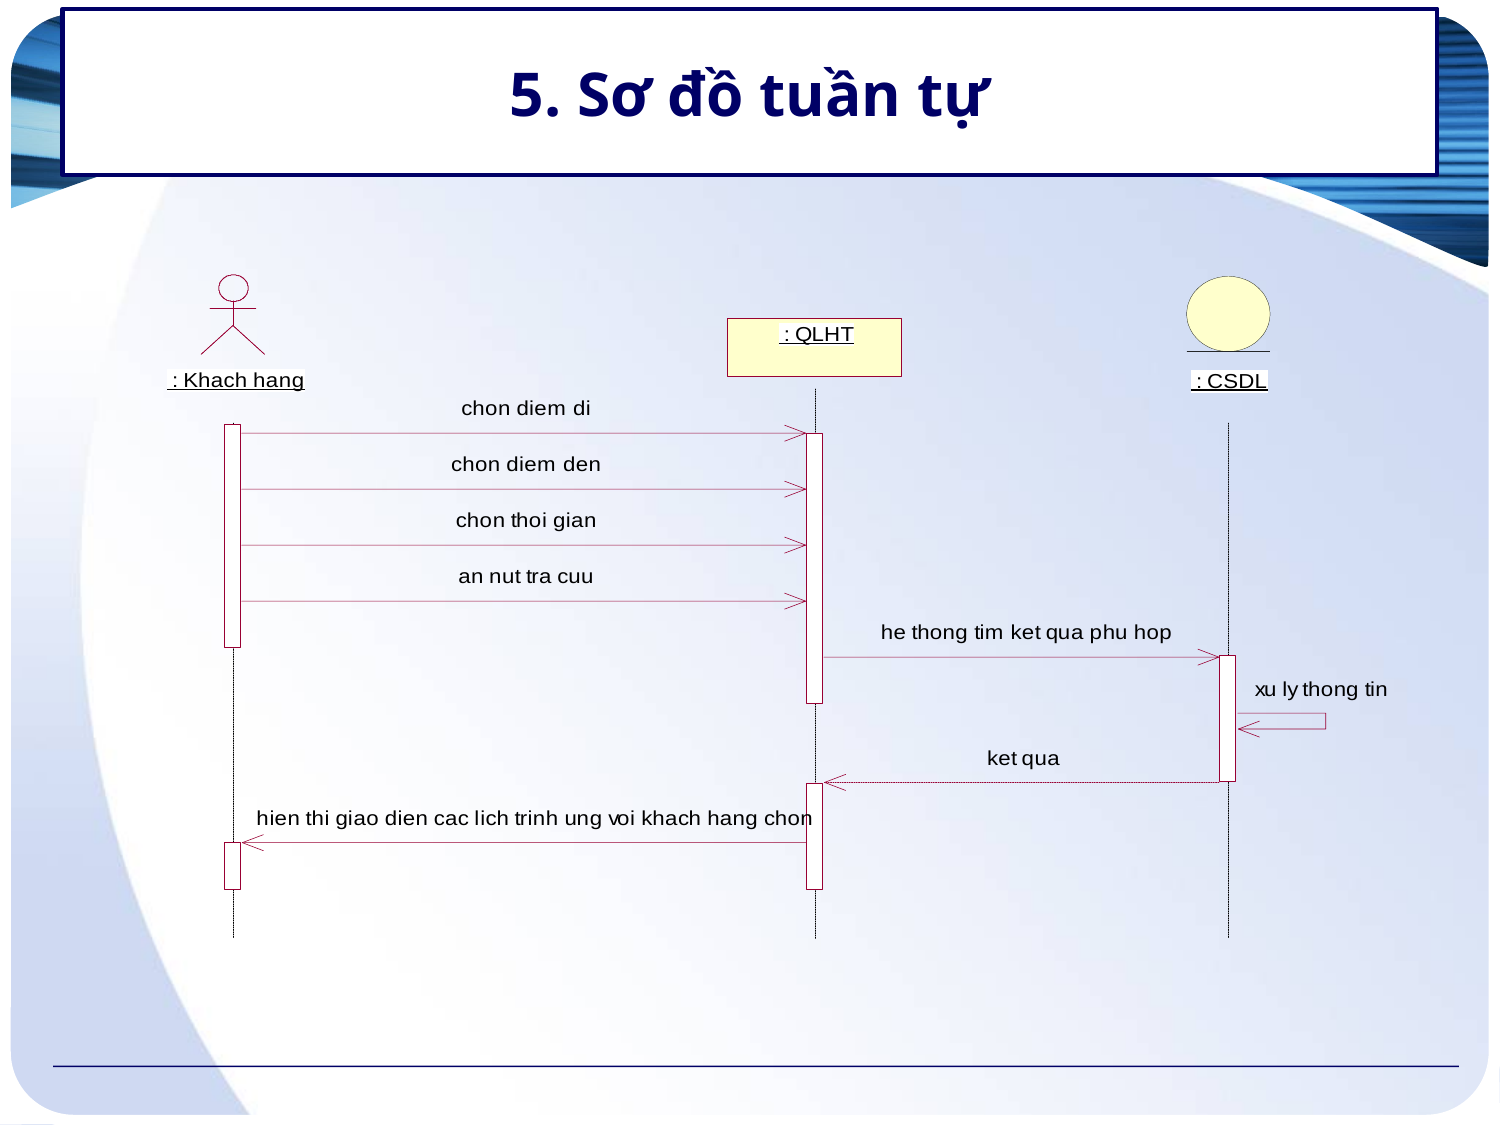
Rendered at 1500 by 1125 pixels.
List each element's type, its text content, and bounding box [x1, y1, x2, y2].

picture [11, 16, 1488, 1114]
title 5. Sơ đồ tuần tự [60, 7, 1439, 177]
